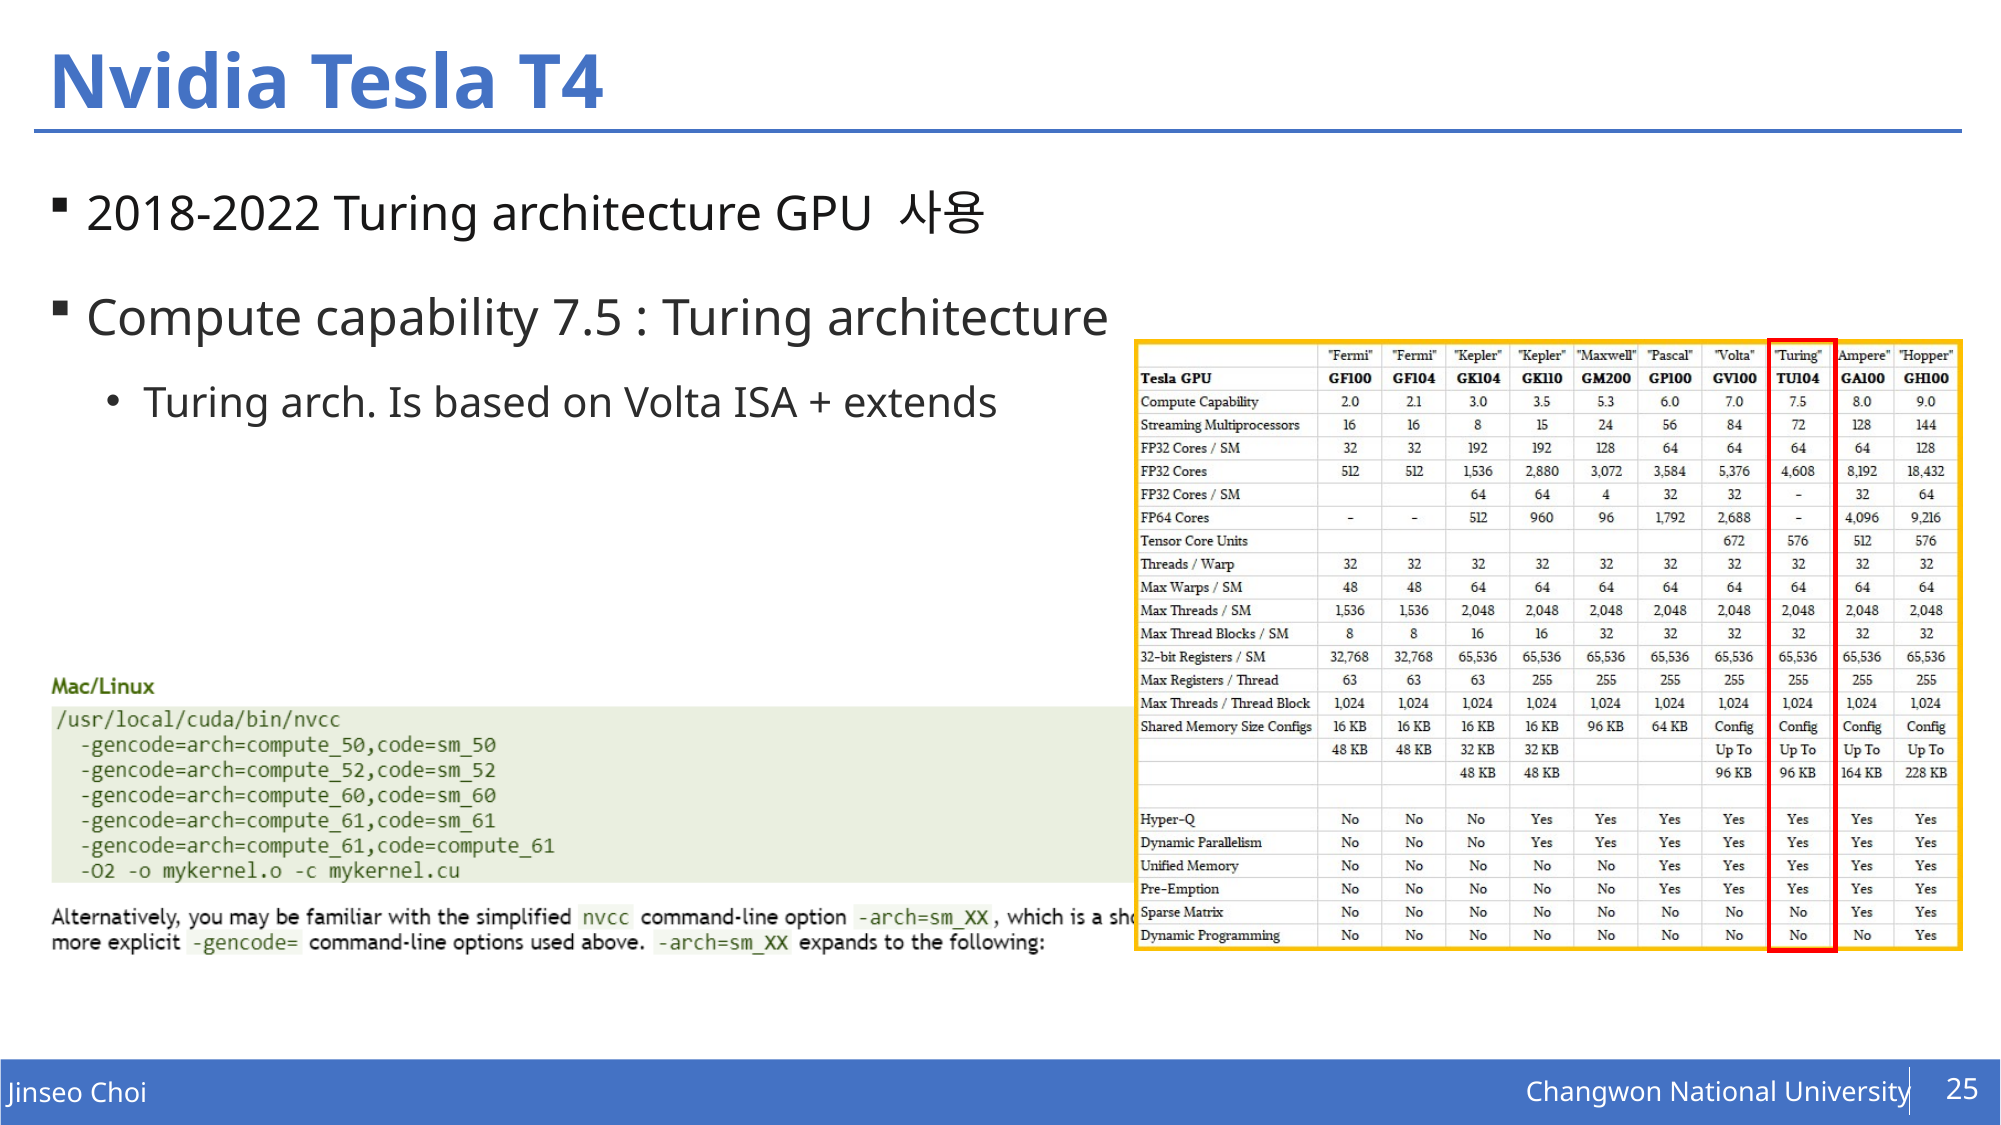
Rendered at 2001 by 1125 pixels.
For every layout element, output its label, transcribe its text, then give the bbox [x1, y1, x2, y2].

title Nvidia Tesla T4 [33, 27, 1963, 143]
slide_number 25 [1926, 1060, 1999, 1121]
picture [37, 339, 1963, 961]
list 2018-2022 Turing architecture GPU 사용 Compute capability 7.5 : Turing architecture Turing arch. Is based on Volta ISA + extends [33, 152, 1963, 997]
